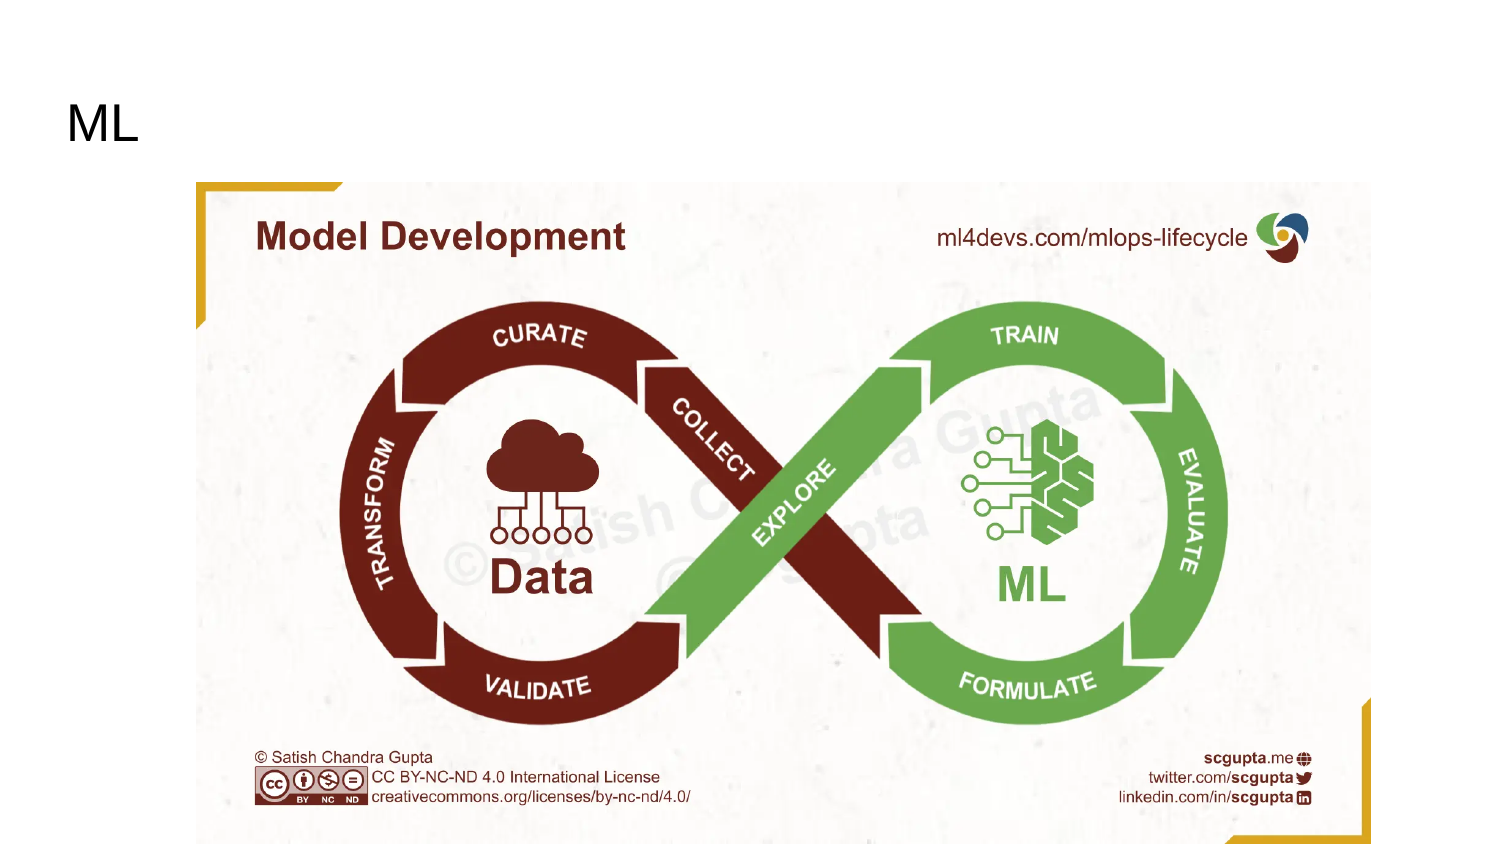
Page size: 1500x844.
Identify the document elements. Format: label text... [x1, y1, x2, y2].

picture [195, 173, 1372, 844]
title ML [51, 72, 1449, 167]
